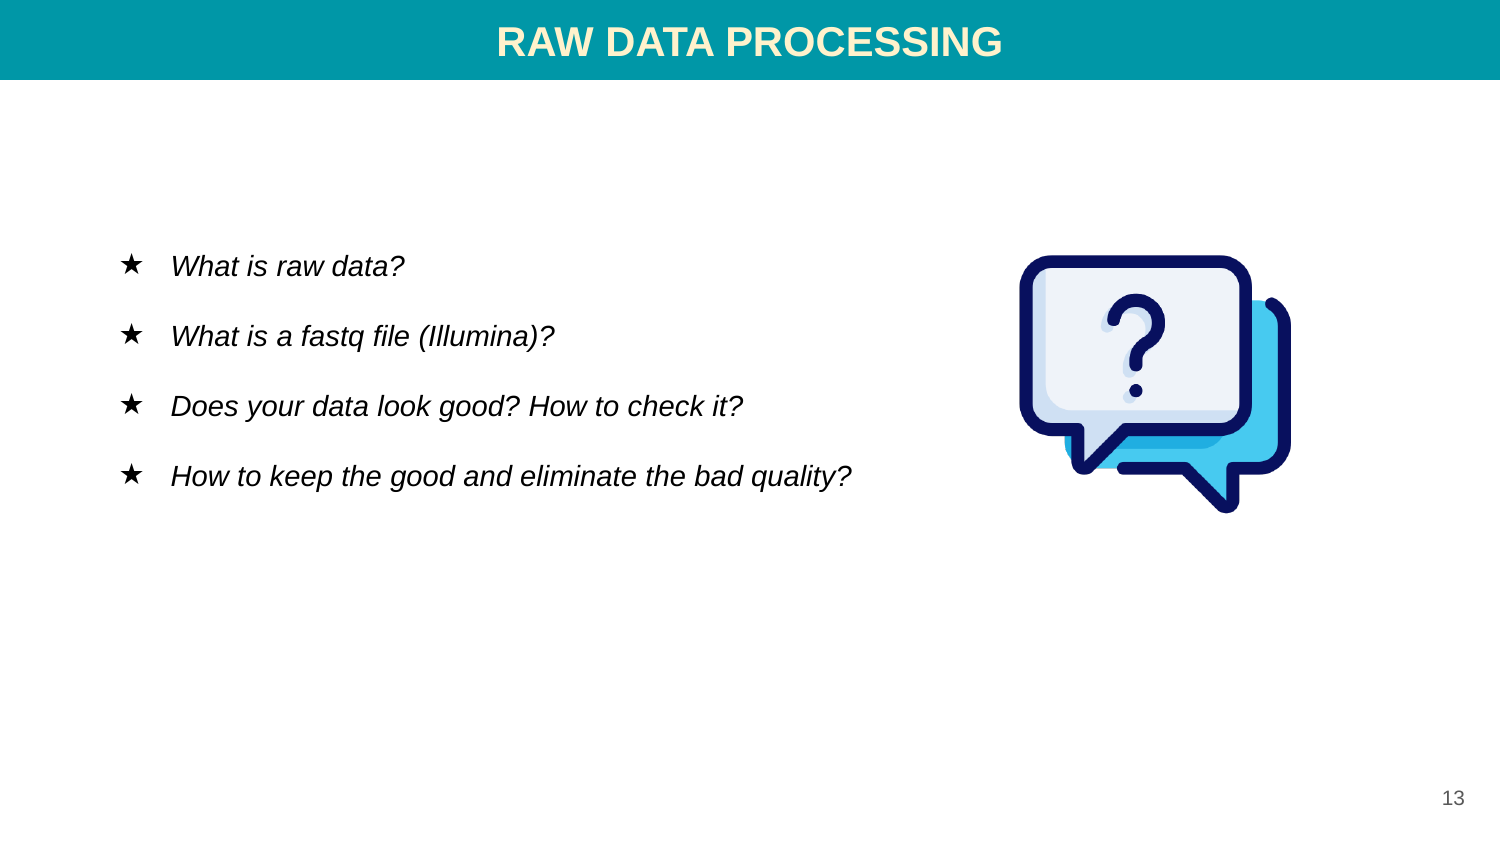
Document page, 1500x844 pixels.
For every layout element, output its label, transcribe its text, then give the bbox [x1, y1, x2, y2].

picture [1000, 229, 1310, 539]
text_box RAW DATA PROCESSING [0, 0, 1500, 80]
slide_number ‹#› [1389, 764, 1480, 830]
text_box What is raw data? What is a fastq file (Illumina)? Does your data look good? How to check it? How to keep the good and eliminate the bad quality? [80, 232, 995, 507]
